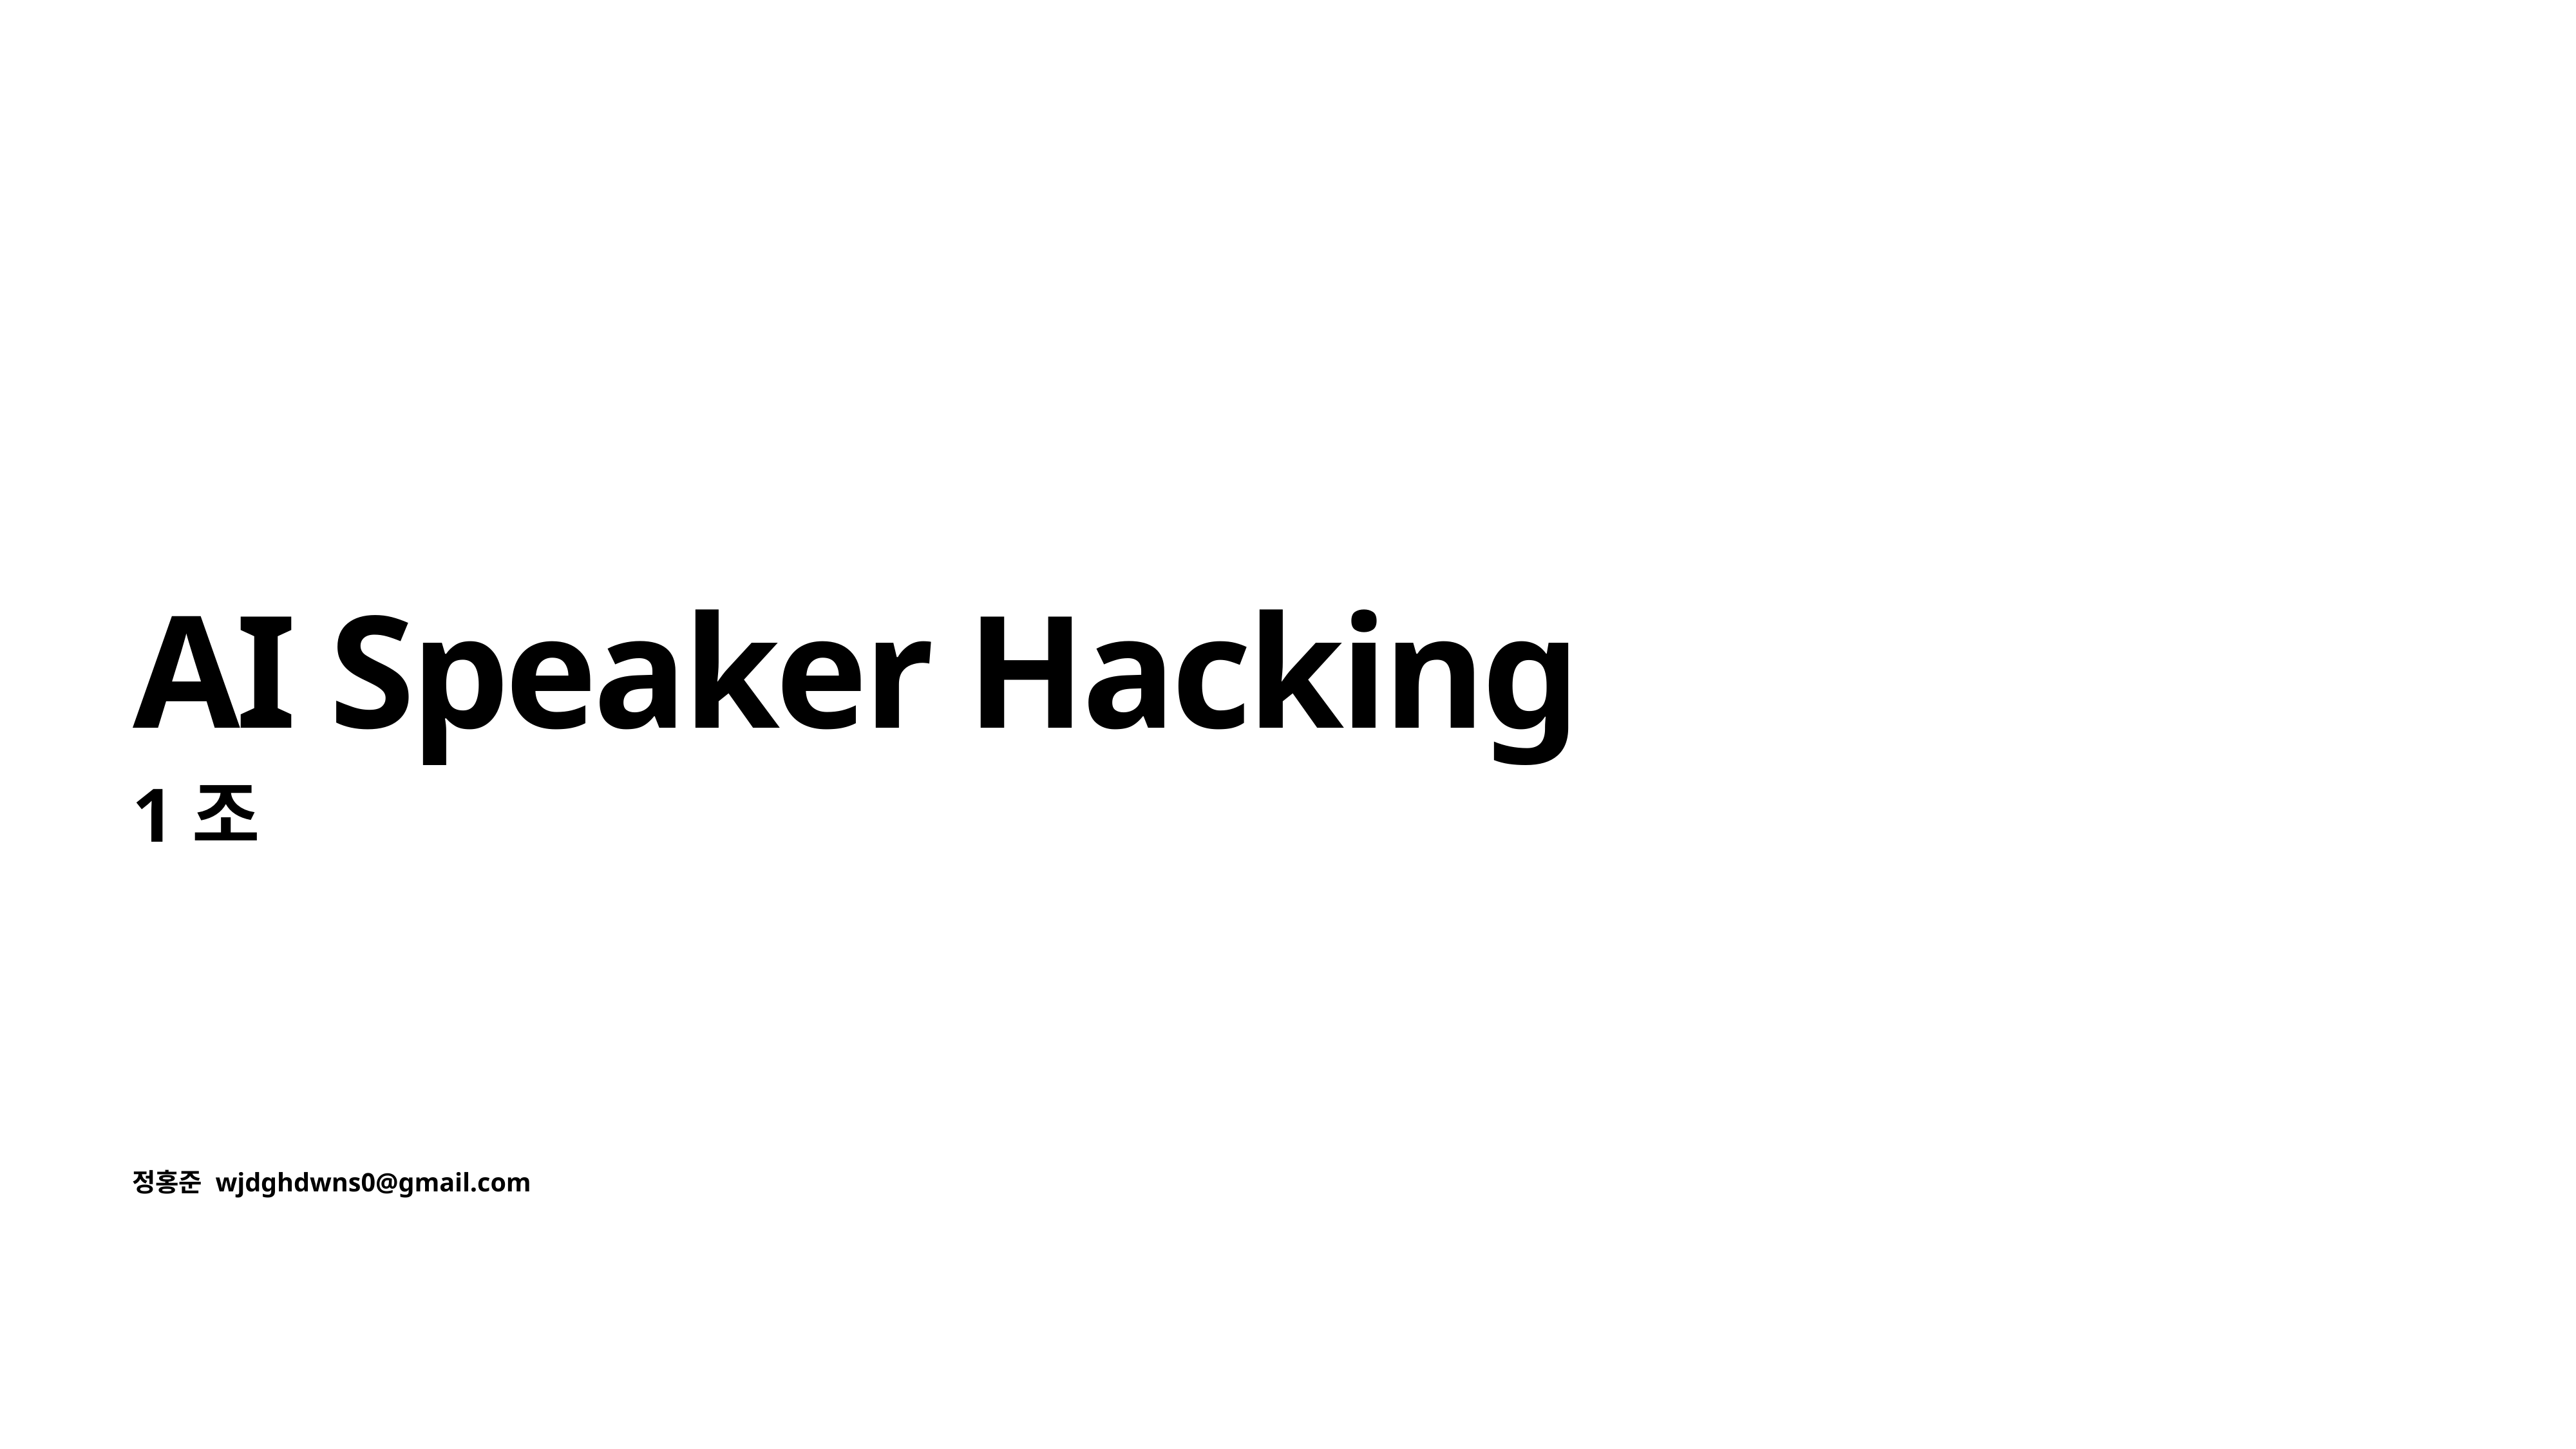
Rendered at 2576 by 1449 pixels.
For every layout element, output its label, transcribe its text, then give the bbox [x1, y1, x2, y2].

text_box 1조 [127, 762, 2448, 965]
title AI Speaker Hacking [127, 271, 2449, 764]
list 정홍준 wjdghdwns0@gmail.com [127, 1160, 2449, 1345]
